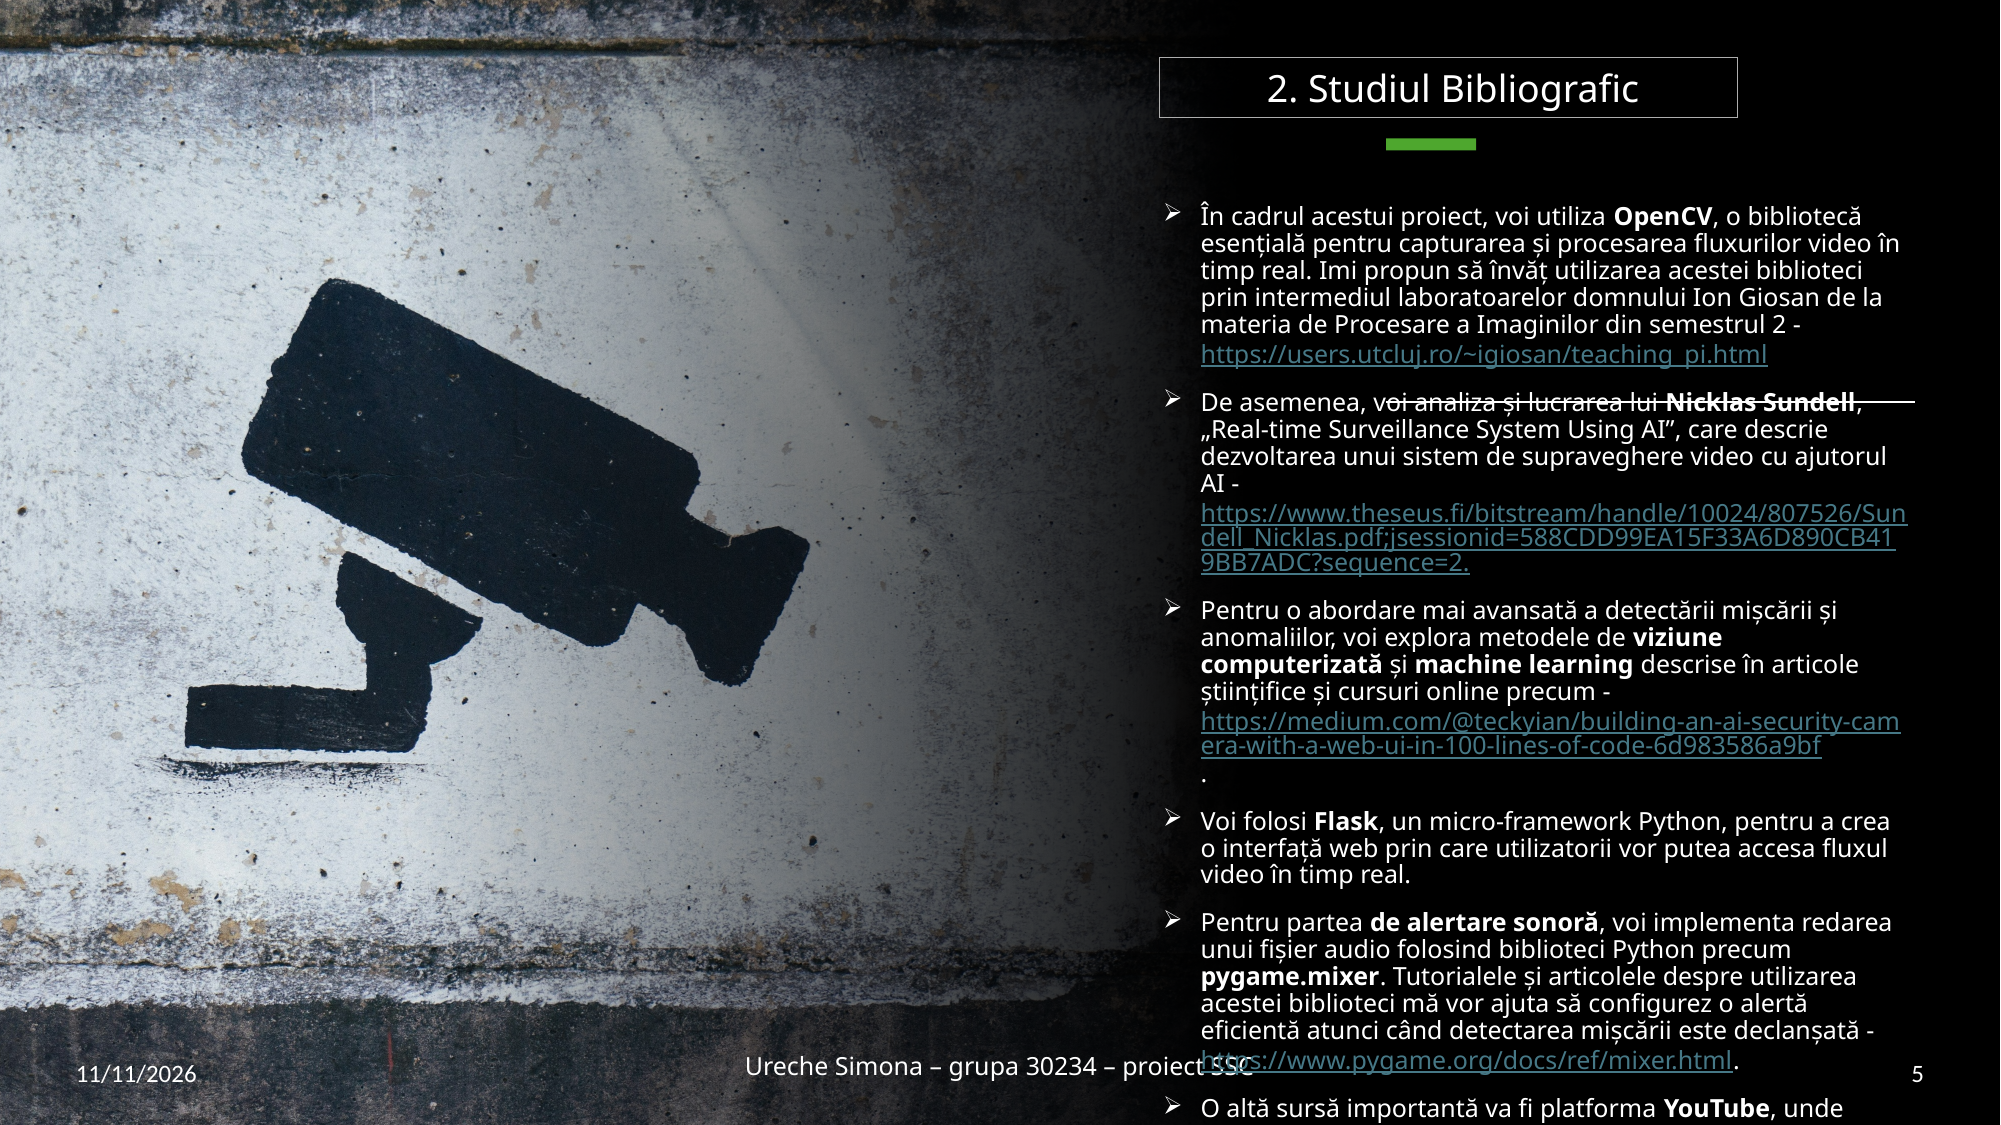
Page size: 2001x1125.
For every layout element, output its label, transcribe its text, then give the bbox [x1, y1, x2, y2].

slide_number 5 [1489, 1042, 1940, 1103]
text_box 2. Studiul Bibliografic [1423, 57, 1738, 118]
text_box [1423, 0, 2000, 1125]
text_box [1423, 137, 1478, 152]
picture [0, 0, 1423, 1125]
subtitle În cadrul acestui proiect, voi utiliza OpenCV, o bibliotecă esențială pentru capturarea și procesarea fluxurilor video în timp real. Imi propun să învăț utilizarea acestei biblioteci prin intermediul laboratoarelor domnului Ion Giosan de la materia de Procesare a Imaginilor din semestrul 2 - https://users.utcluj.ro/~igiosan/teaching_pi.html De asemenea, voi analiza și lucrarea lui Nicklas Sundell, „Real-time Surveillance System Using AI”, care descrie dezvoltarea unui sistem de supraveghere video cu ajutorul AI - https://www.theseus.fi/bitstream/handle/10024/807526/Sundell_Nicklas.pdf;jsessionid=588CDD99EA15F33A6D890CB419BB7ADC?sequence=2. Pentru o abordare mai avansată a detectării mișcării și anomaliilor, voi explora metodele de viziune computerizată și machine learning descrise în articole științifice și cursuri online precum - https://medium.com/@teckyian/building-an-ai-security-camera-with-a-web-ui-in-100-lines-of-code-6d983586a9bf. Voi folosi Flask, un micro-framework Python, pentru a crea o interfață web prin care utilizatorii vor putea accesa fluxul video în timp real. Pentru partea de alertare sonoră, voi implementa redarea unui fișier audio folosind biblioteci Python precum pygame.mixer. Tutorialele și articolele despre utilizarea acestei biblioteci mă vor ajuta să configurez o alertă eficientă atunci când detectarea mișcării este declanșată - https://www.pygame.org/docs/ref/mixer.html. O altă sursă importantă va fi platforma YouTube, unde există numeroase tutoriale care acoperă procesarea video cu OpenCV, dezvoltarea aplicațiilor web cu Flask și metode de detectare a mișcării - https://www.youtube.com/watch?v=oXlwWbU8l2o. Voi consulta, de asemenea, resurse open-source și discuții din comunități de dezvoltatori, precum GitHub și Stack Overflow, care oferă exemple de cod și soluții la probleme tehnice. [1423, 196, 1925, 969]
